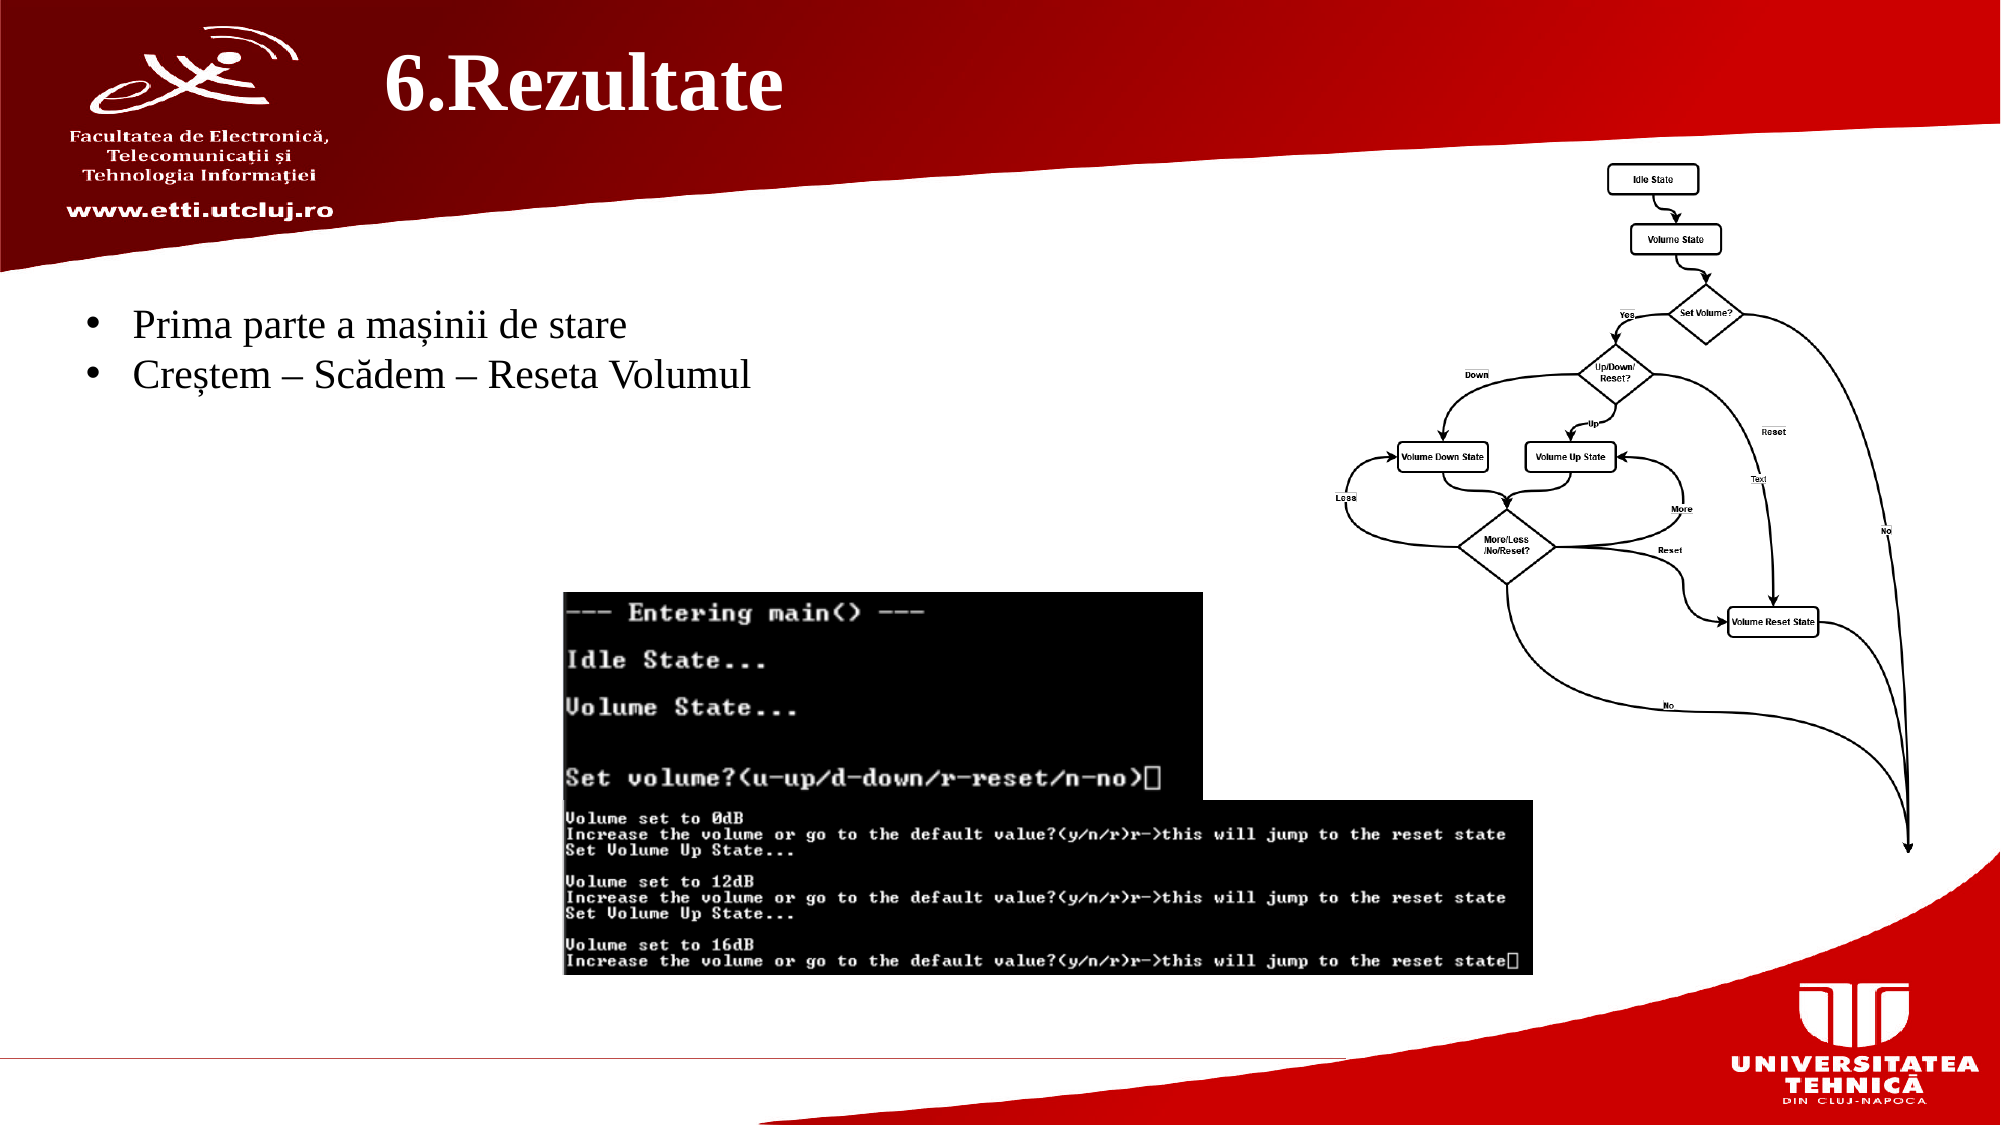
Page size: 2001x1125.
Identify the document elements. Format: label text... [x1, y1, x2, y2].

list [1335, 163, 1913, 853]
picture [0, 0, 2001, 1125]
text_box Prima parte a mașinii de stare Creștem – Scădem – Reseta Volumul [70, 289, 1163, 405]
title 6.Rezultate [369, 19, 1945, 135]
